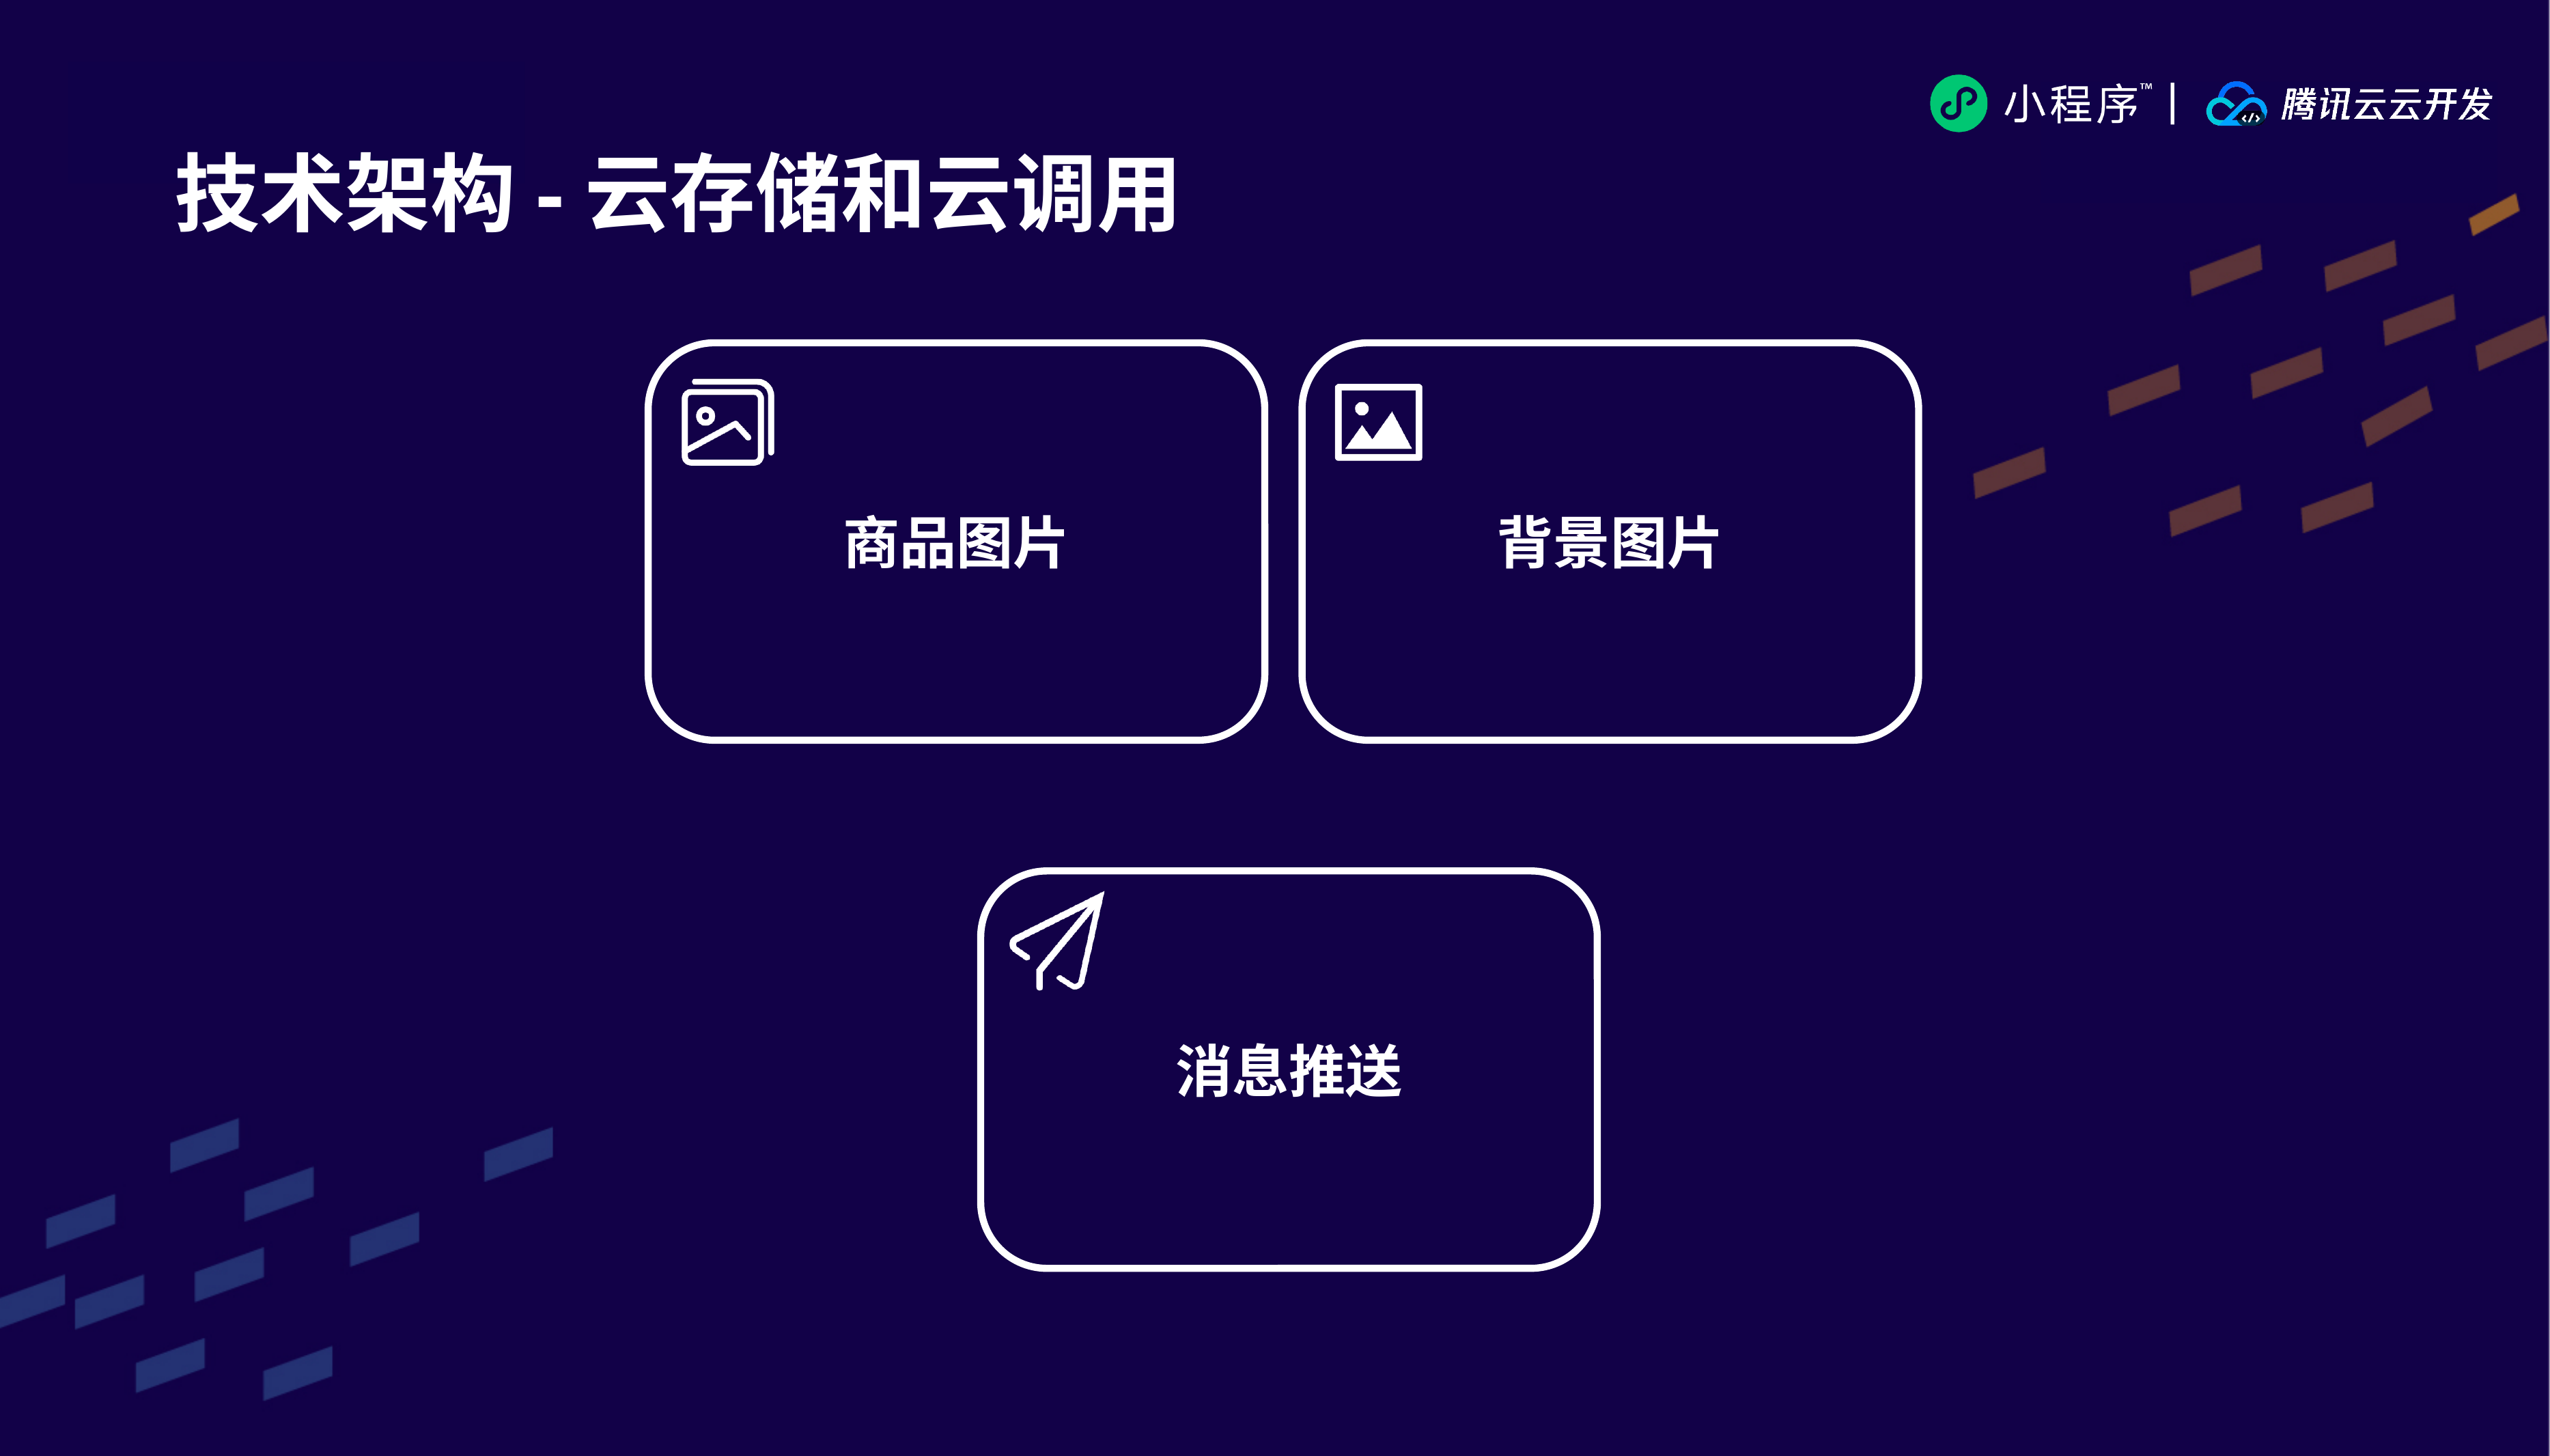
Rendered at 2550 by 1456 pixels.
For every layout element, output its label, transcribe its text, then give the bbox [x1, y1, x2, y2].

text_box [648, 342, 1265, 740]
text_box [1302, 342, 1919, 740]
picture [0, 0, 2550, 1456]
text_box [981, 871, 1597, 1269]
text_box 技术架构-云存储和云调用 [103, 134, 1254, 247]
